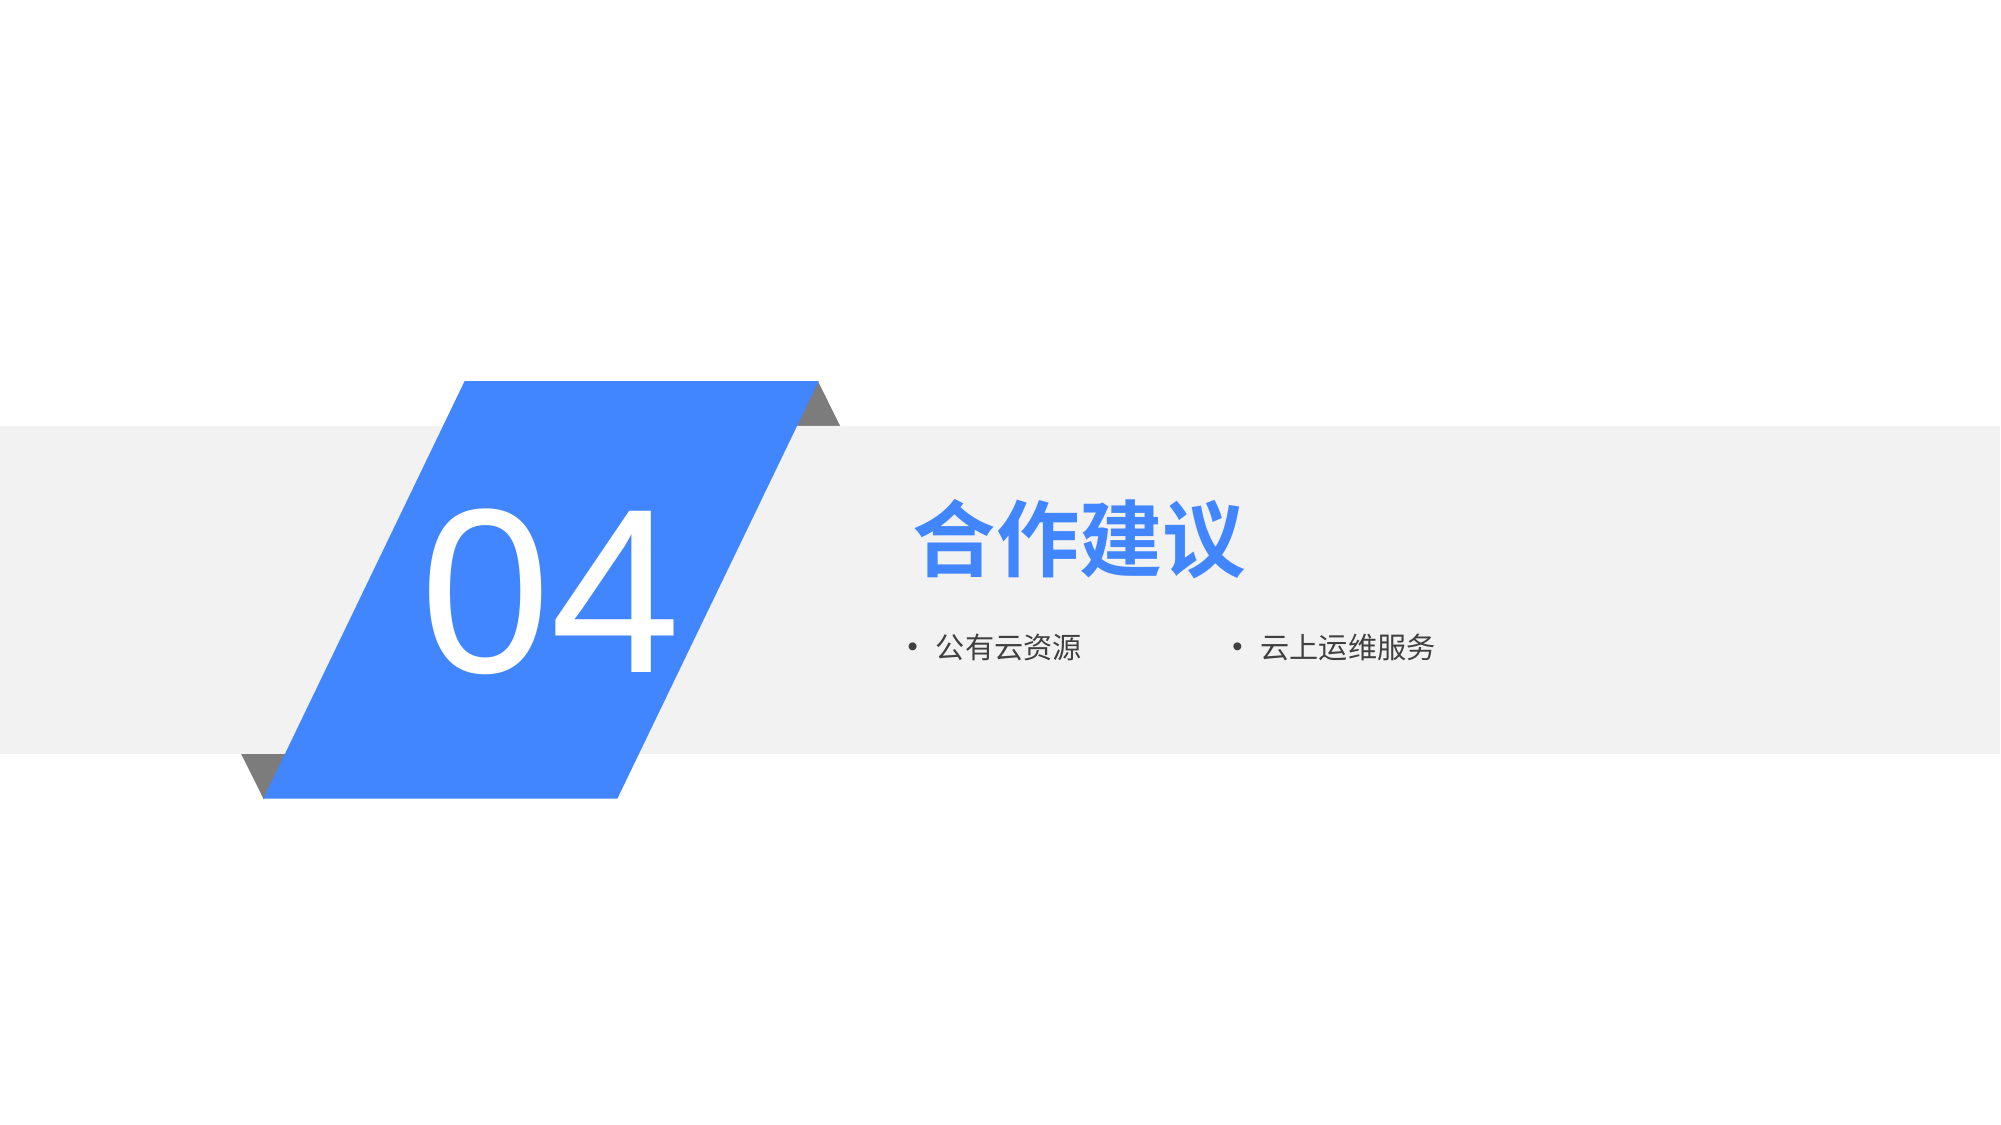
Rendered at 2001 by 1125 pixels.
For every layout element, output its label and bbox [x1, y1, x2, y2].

text_box [0, 380, 2000, 800]
